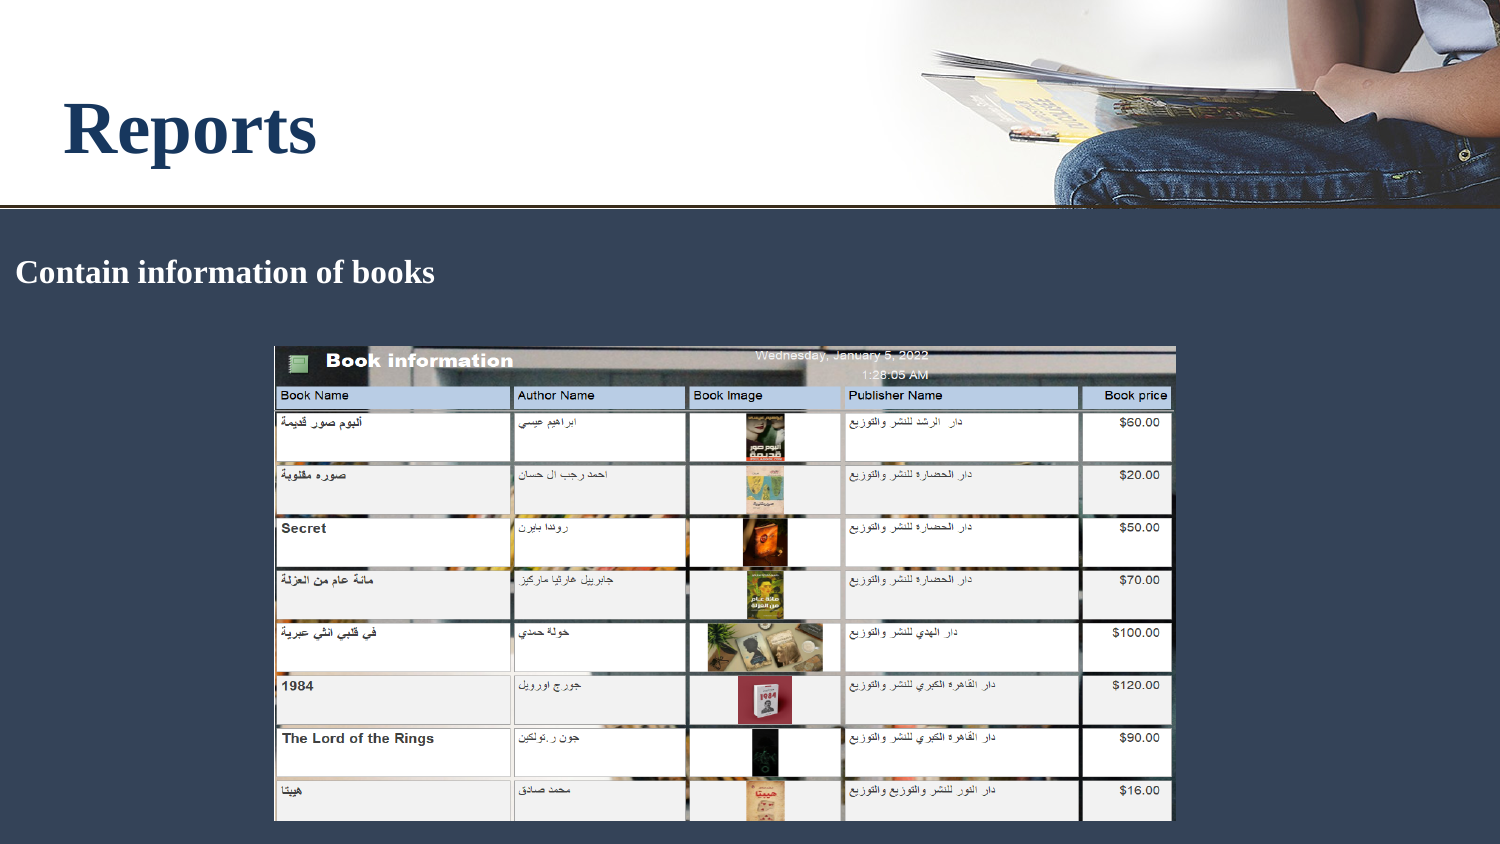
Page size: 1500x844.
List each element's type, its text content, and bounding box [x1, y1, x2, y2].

text_box Contain information of books [0, 196, 1500, 345]
picture [0, 345, 1500, 844]
picture [0, 0, 1500, 196]
title Reports [48, 49, 1374, 196]
